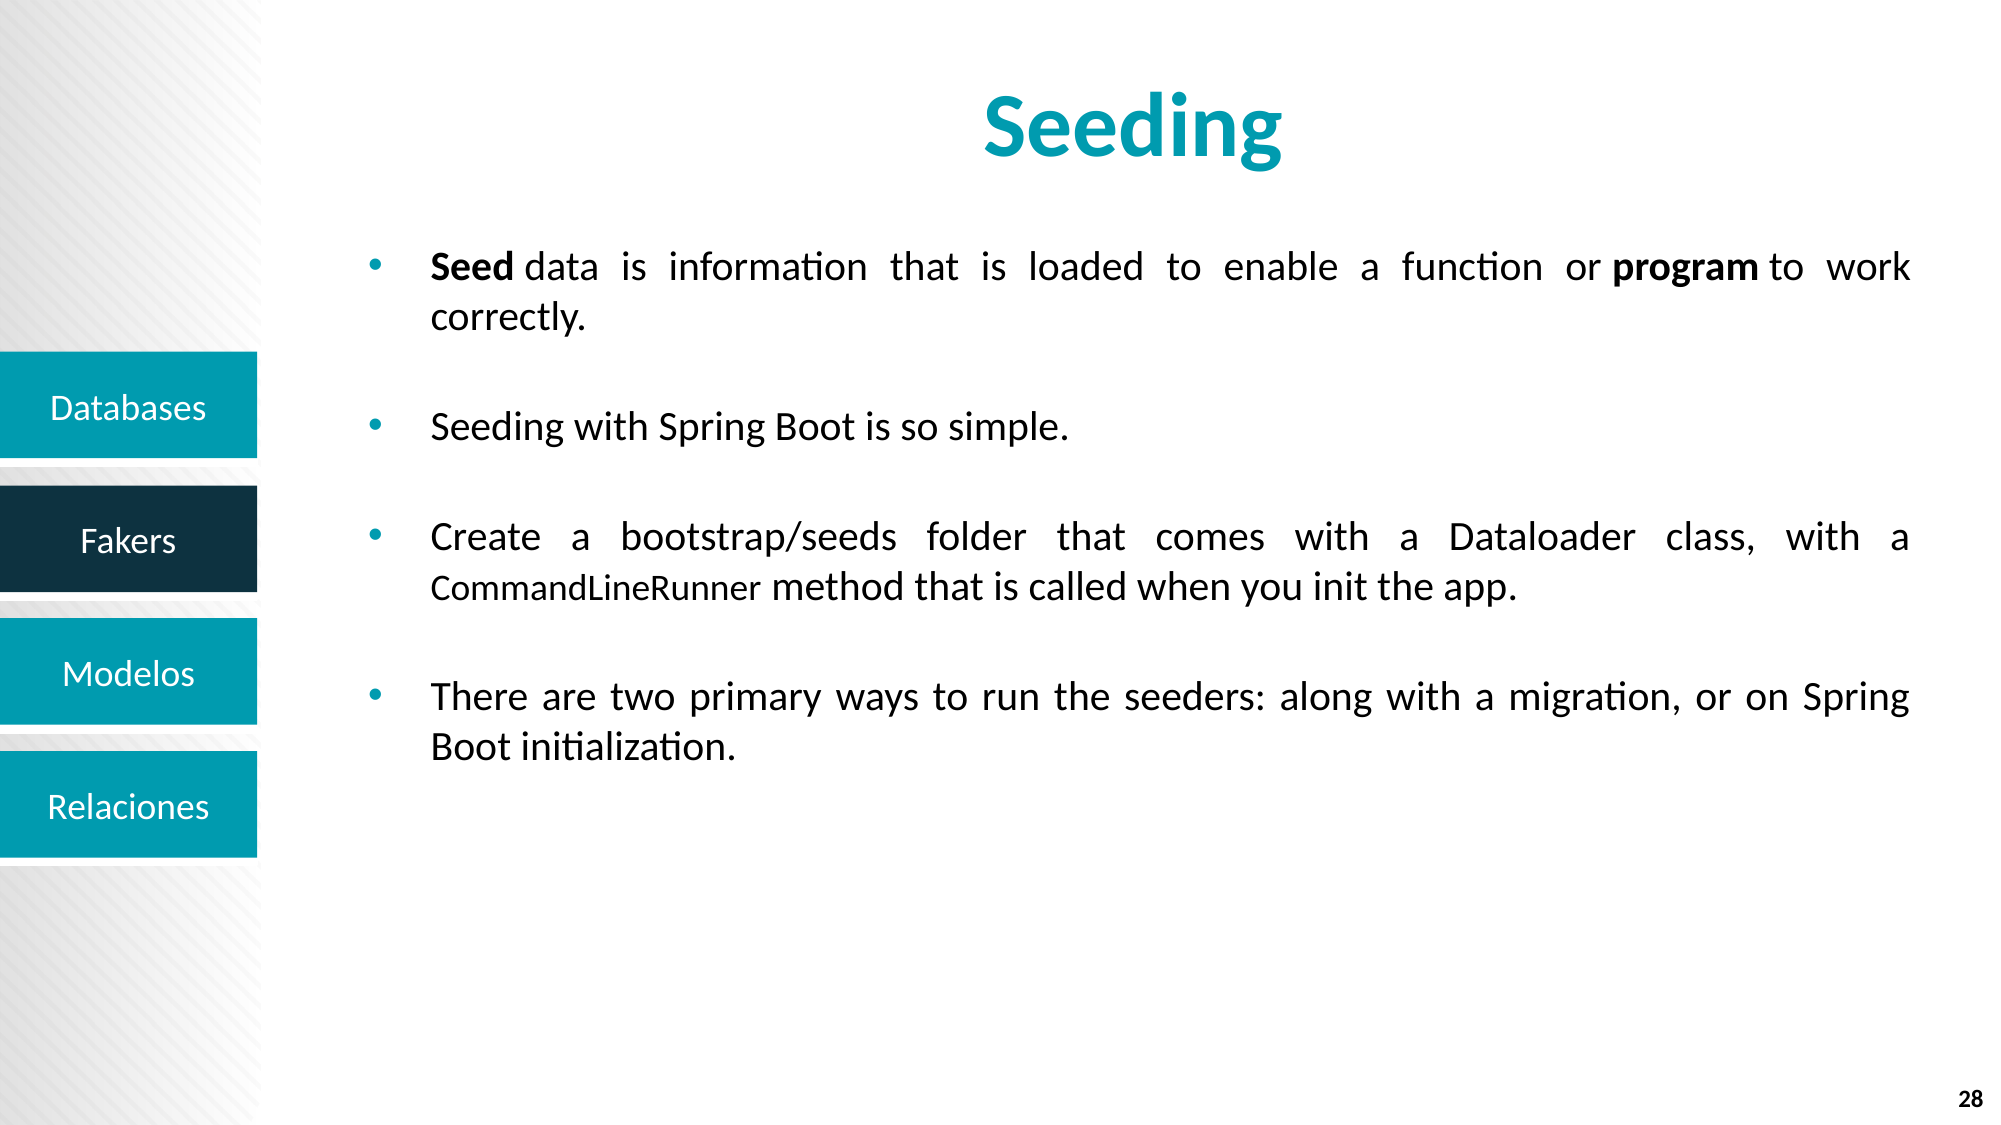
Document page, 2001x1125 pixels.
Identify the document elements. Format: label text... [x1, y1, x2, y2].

slide_number 28 [1921, 1072, 2000, 1124]
list Seed data is information that is loaded to enable a function or program to work correctly. Seeding with Spring Boot is so simple. Create a bootstrap/seeds folder that comes with a Dataloader class, with a CommandLineRunner method that is called when you init the app. There are two primary ways to run the seeders: along with a migration, or on Spring Boot initialization. [340, 231, 1927, 997]
title Seeding [340, 36, 1927, 204]
